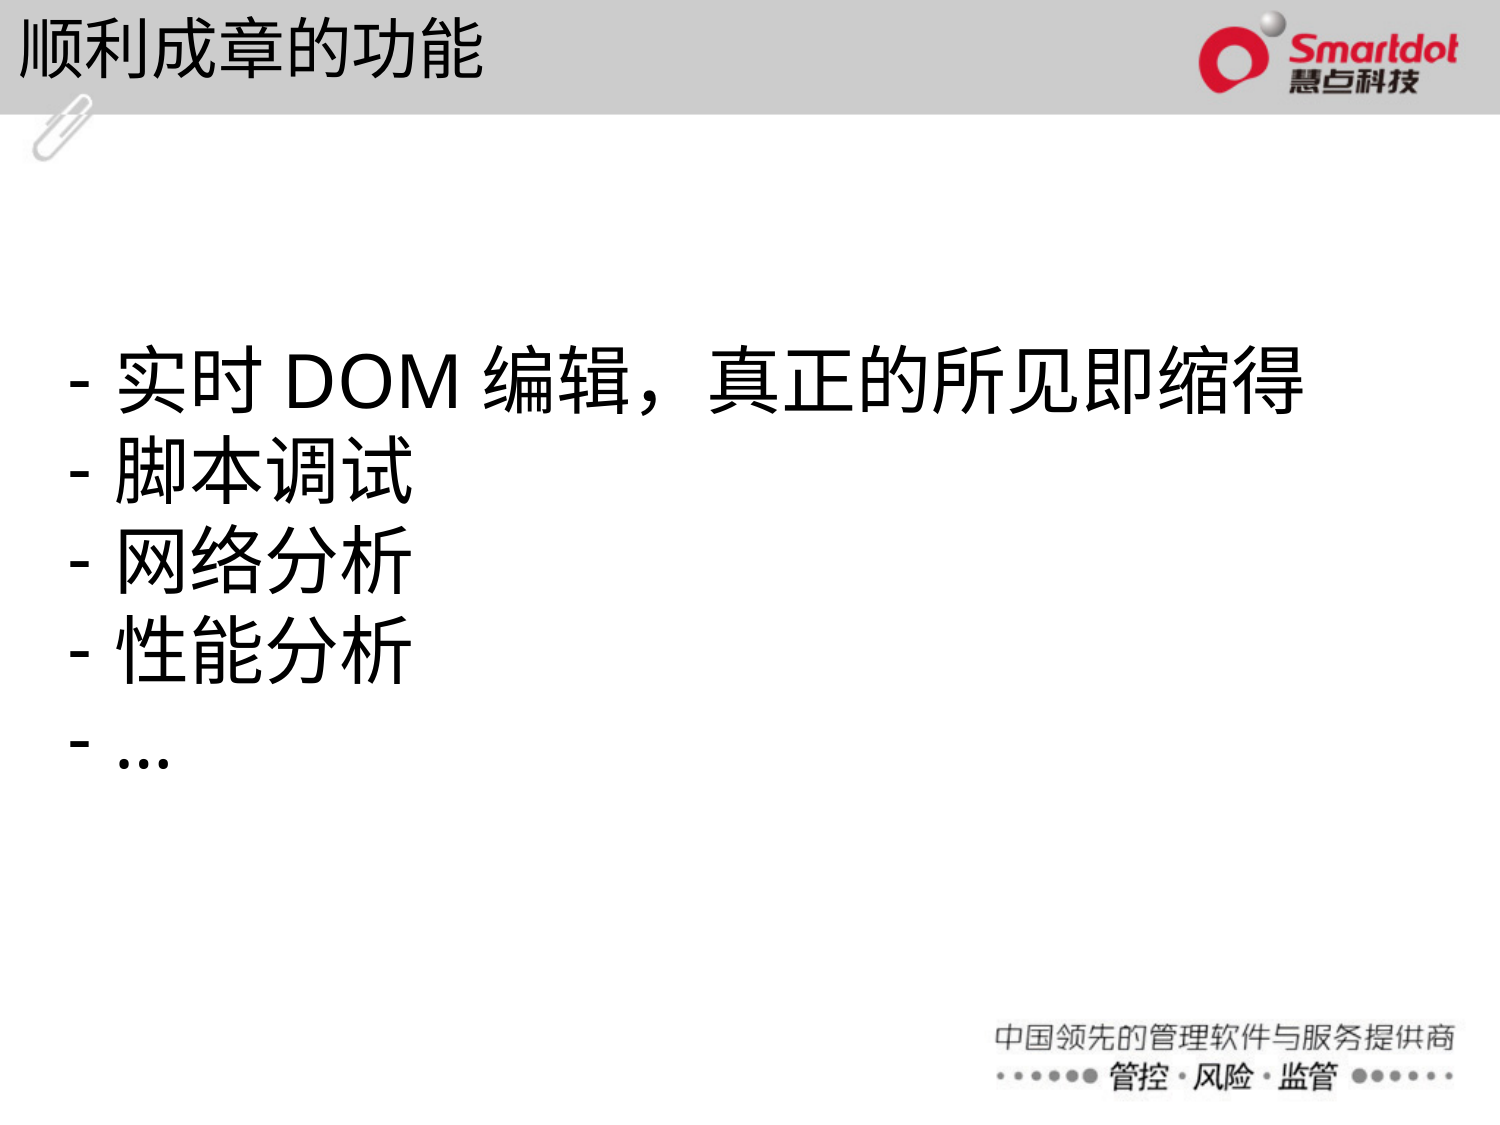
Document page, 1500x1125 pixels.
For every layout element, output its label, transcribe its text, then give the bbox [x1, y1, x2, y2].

text_box 实时DOM编辑，真正的所见即缩得 脚本调试 网络分析 性能分析 … [53, 326, 1412, 791]
picture [0, 0, 1500, 1125]
text_box 顺利成章的功能 [3, 0, 1167, 95]
